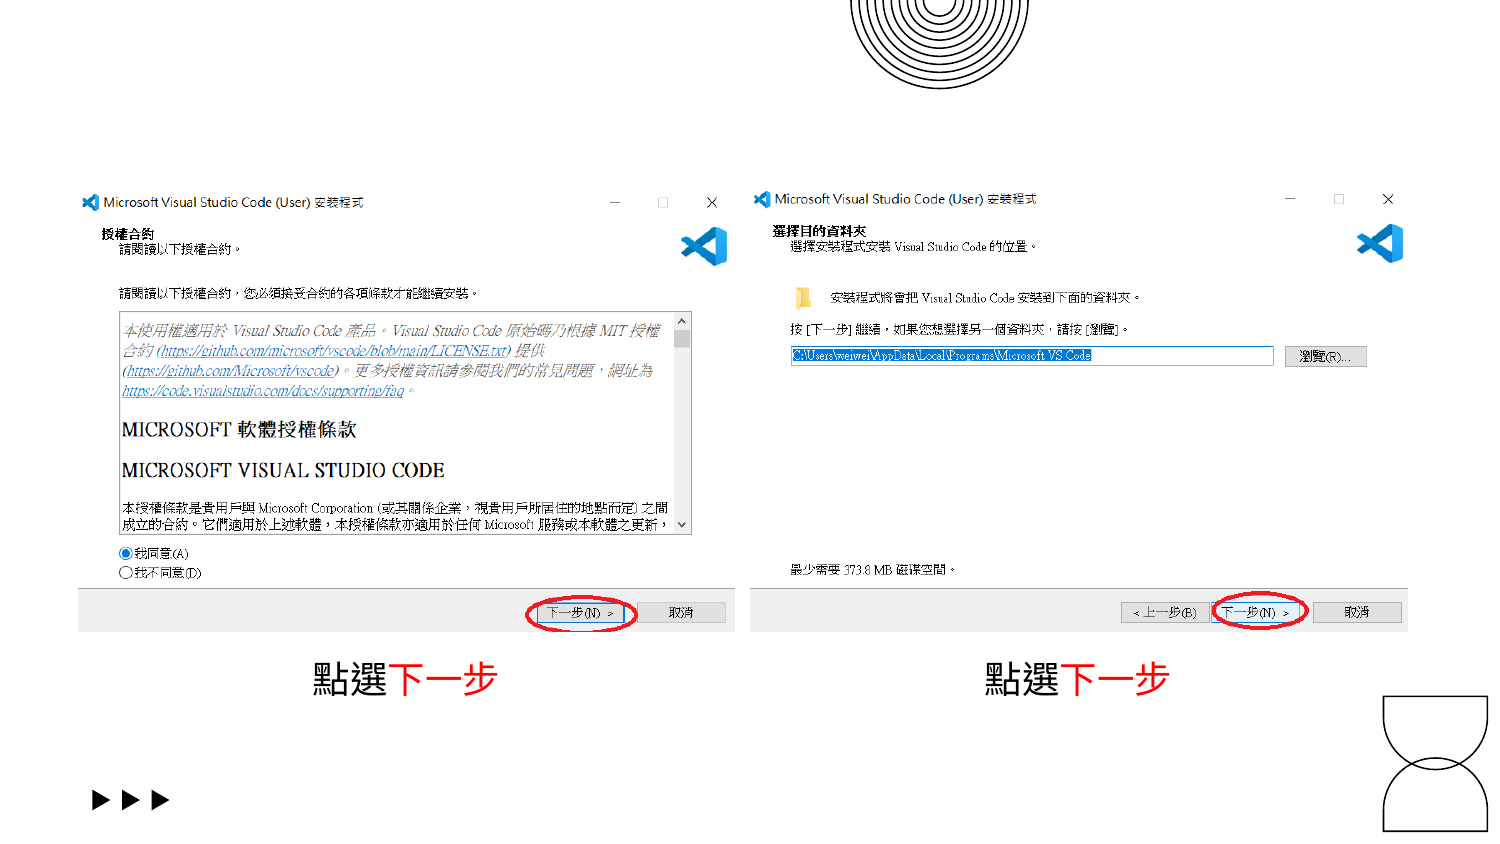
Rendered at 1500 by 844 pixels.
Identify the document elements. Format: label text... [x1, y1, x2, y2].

text_box 點選下一步 [969, 648, 1188, 709]
picture [78, 187, 736, 632]
text_box 點選下一步 [298, 648, 516, 709]
picture [749, 187, 1408, 632]
